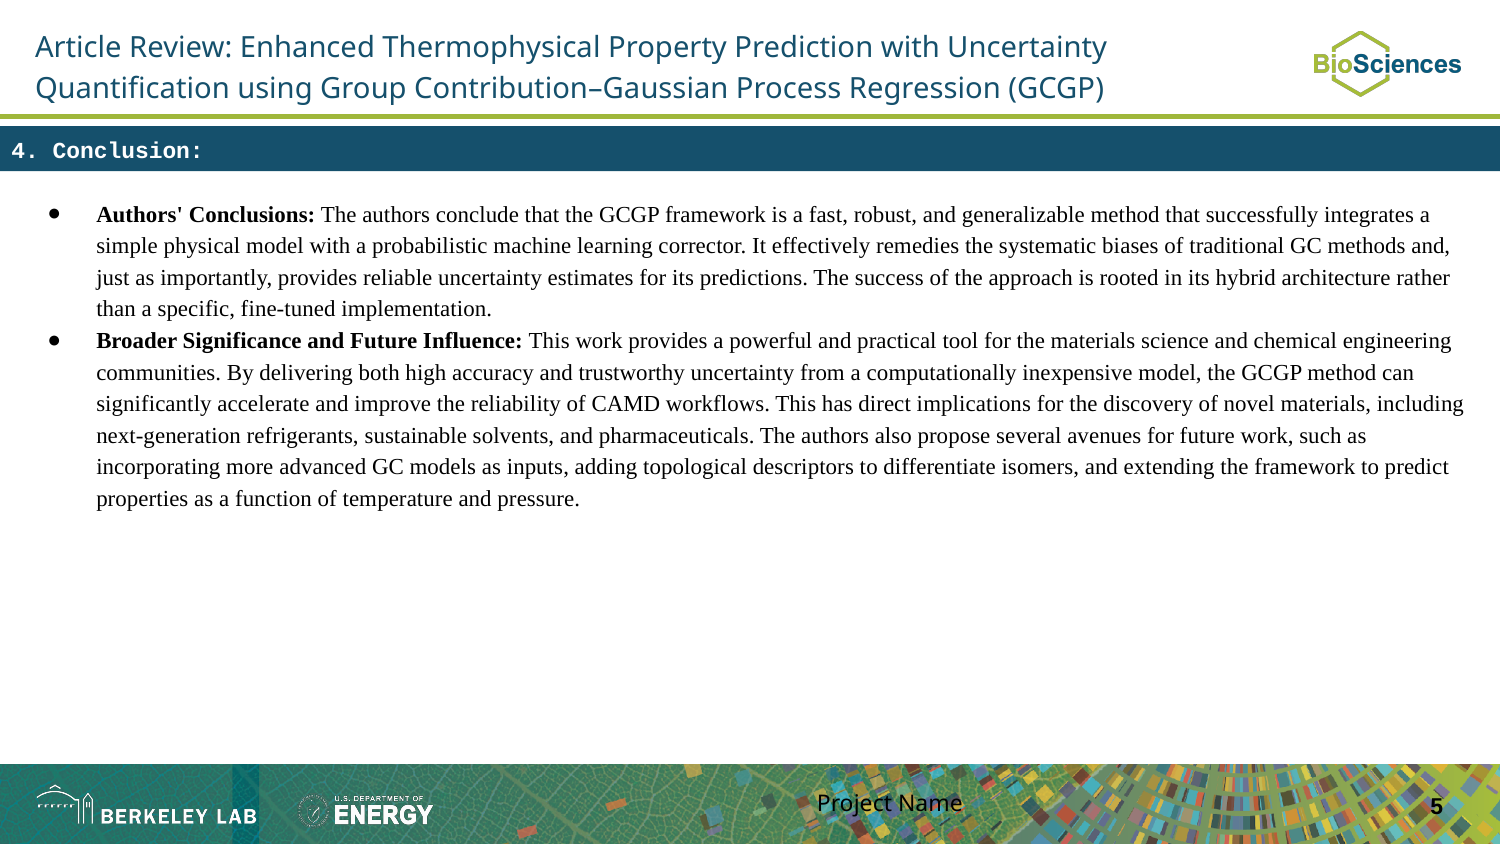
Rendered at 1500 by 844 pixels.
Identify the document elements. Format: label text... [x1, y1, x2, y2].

list 4. Conclusion: [0, 125, 1500, 172]
picture [0, 764, 1500, 844]
text_box Authors' Conclusions: The authors conclude that the GCGP framework is a fast, robust, and generalizable method that successfully integrates a simple physical model with a probabilistic machine learning corrector. It effectively remedies the systematic biases of traditional GC methods and, just as importantly, provides reliable uncertainty estimates for its predictions. The success of the approach is rooted in its hybrid architecture rather than a specific, fine-tuned implementation. Broader Significance and Future Influence: This work provides a powerful and practical tool for the materials science and chemical engineering communities. By delivering both high accuracy and trustworthy uncertainty from a computationally inexpensive model, the GCGP method can significantly accelerate and improve the reliability of CAMD workflows. This has direct implications for the discovery of novel materials, including next-generation refrigerants, sustainable solvents, and pharmaceuticals. The authors also propose several avenues for future work, such as incorporating more advanced GC models as inputs, adding topological descriptors to differentiate isomers, and extending the framework to predict properties as a function of temperature and pressure. [6, 180, 1500, 526]
title Article Review: Enhanced Thermophysical Property Prediction with Uncertainty Quantification using Group Contribution–Gaussian Process Regression (GCGP) [23, 18, 1210, 109]
picture [1314, 31, 1461, 97]
slide_number ‹#› [1377, 783, 1455, 828]
list Project Name [476, 774, 1303, 835]
